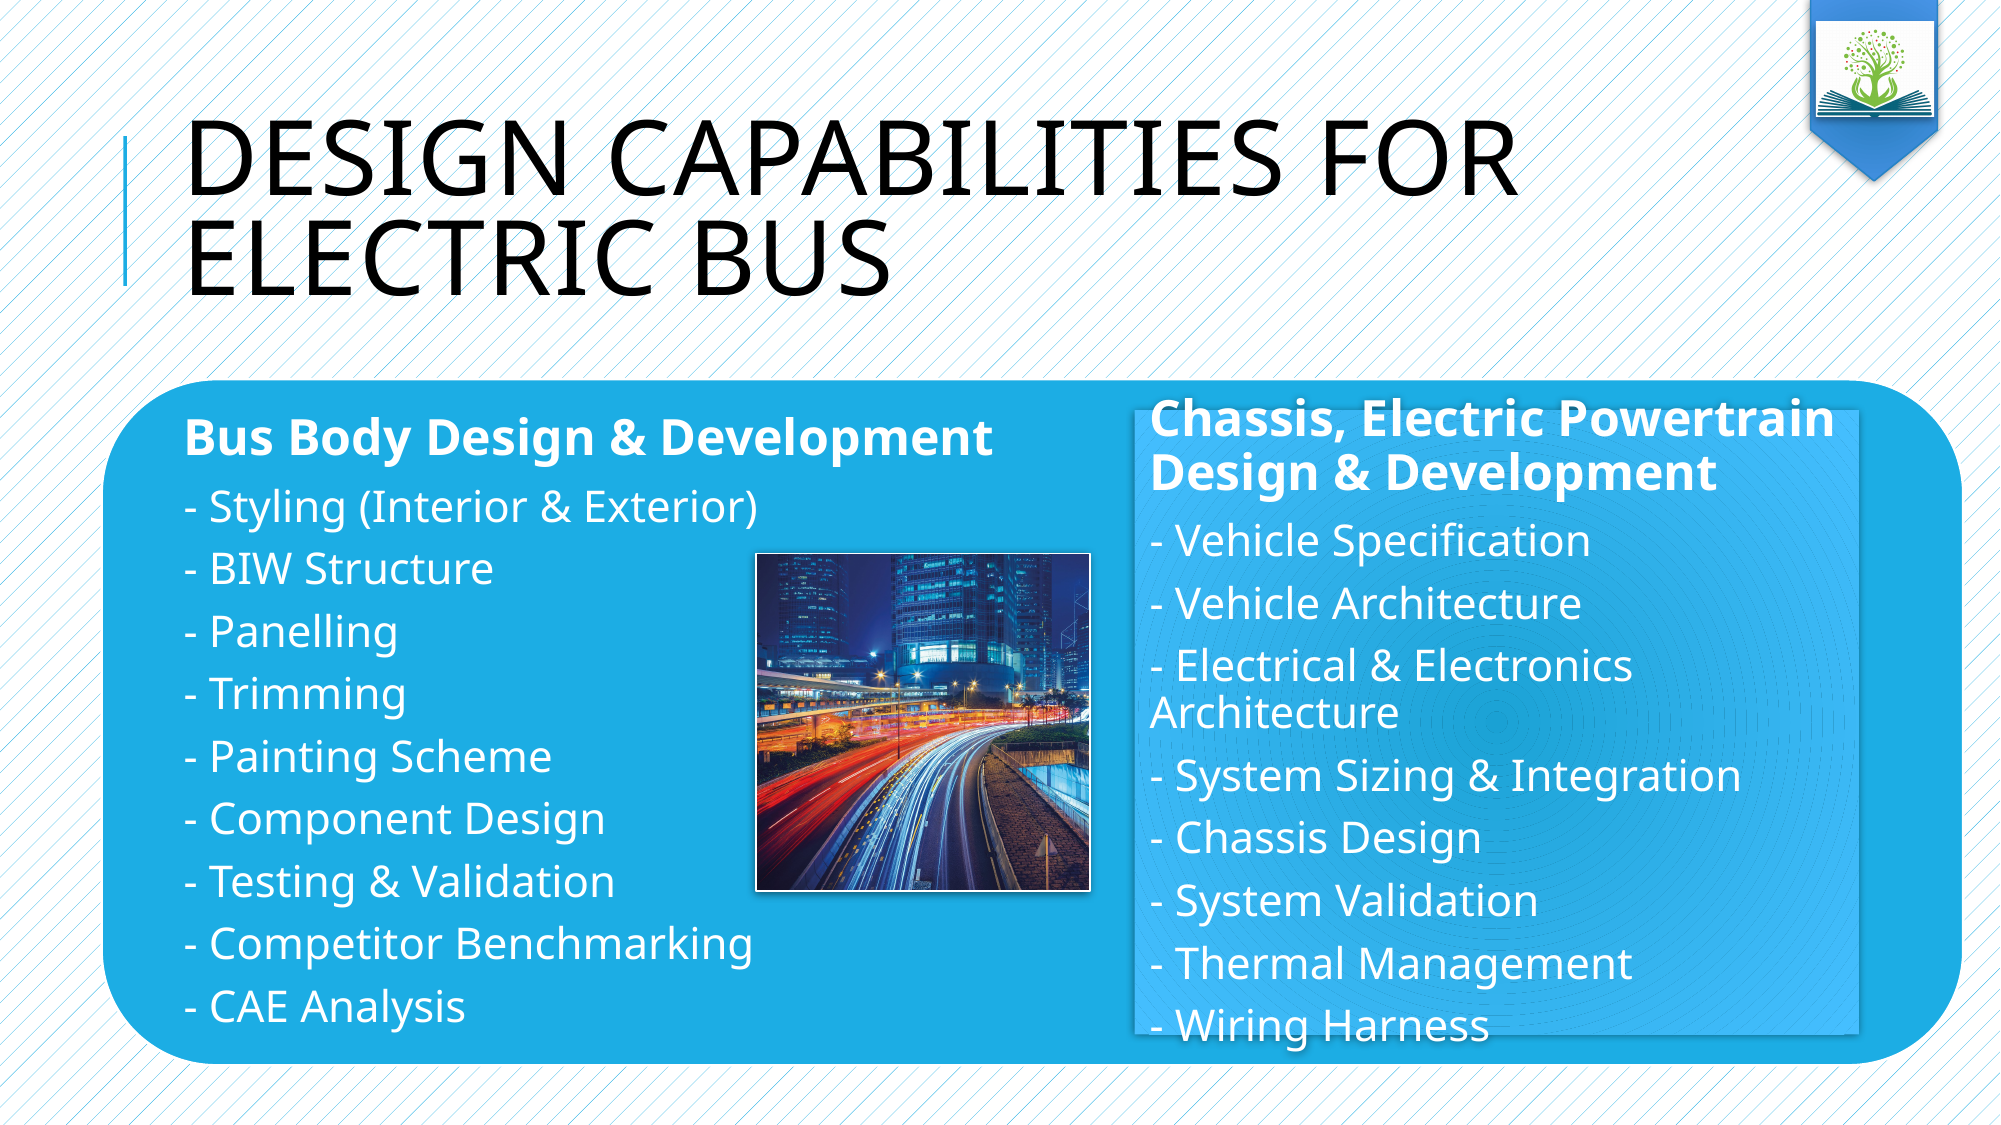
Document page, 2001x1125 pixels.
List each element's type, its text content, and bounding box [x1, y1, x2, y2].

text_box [749, 385, 1866, 1060]
title Design capabilities for Electric Bus [168, 92, 1763, 279]
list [101, 284, 1964, 1125]
picture [1815, 21, 1935, 117]
